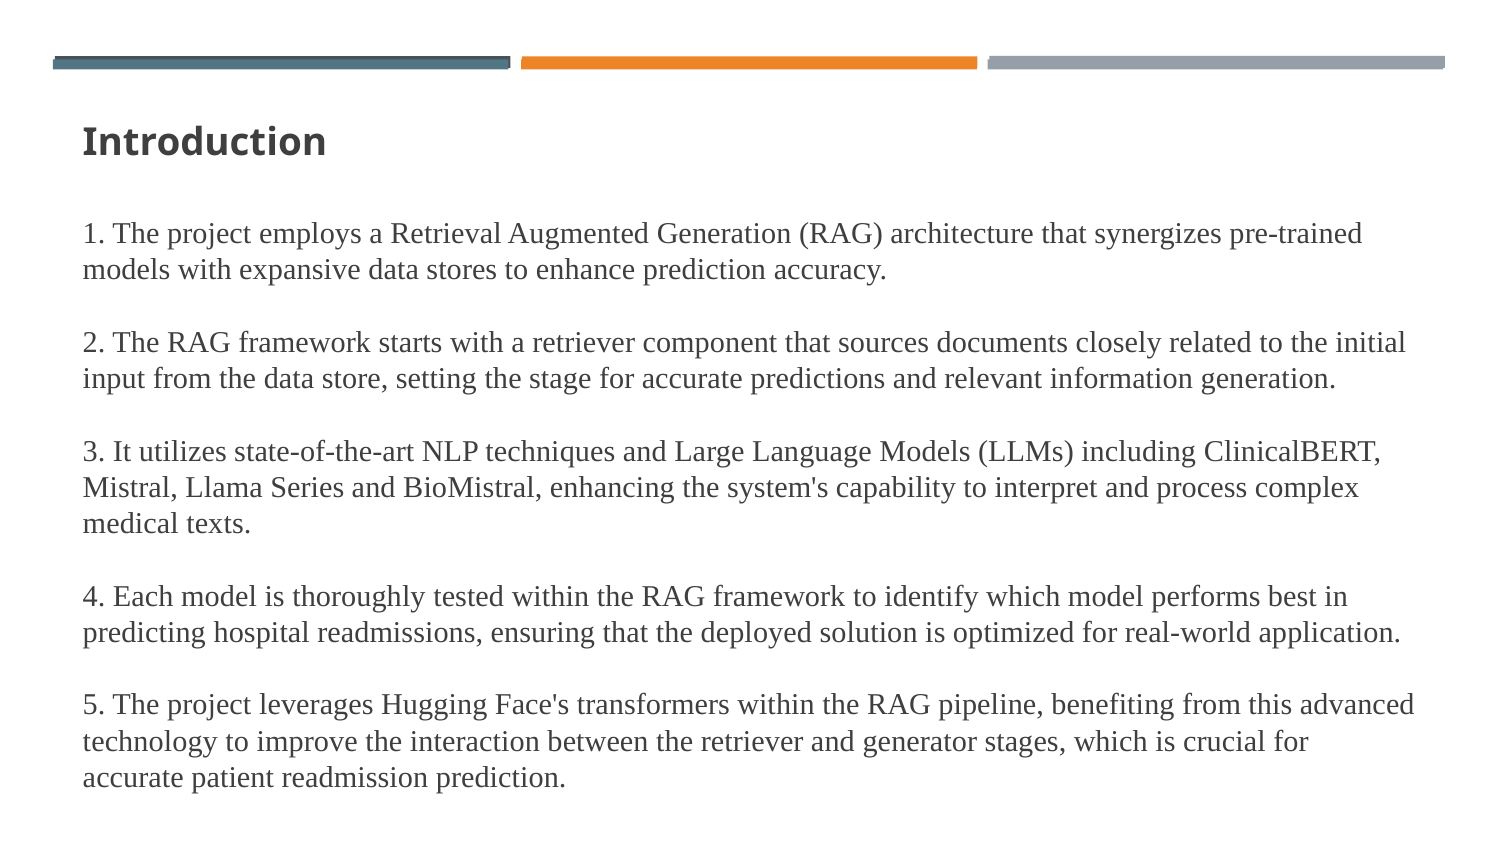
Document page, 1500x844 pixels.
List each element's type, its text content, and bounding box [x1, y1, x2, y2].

title Introduction [71, 86, 1429, 169]
list 1. The project employs a Retrieval Augmented Generation (RAG) architecture that synergizes pre-trained models with expansive data stores to enhance prediction accuracy. 2. The RAG framework starts with a retriever component that sources documents closely related to the initial input from the data store, setting the stage for accurate predictions and relevant information generation. 3. It utilizes state-of-the-art NLP techniques and Large Language Models (LLMs) including ClinicalBERT, Mistral, Llama Series and BioMistral, enhancing the system's capability to interpret and process complex medical texts. 4. Each model is thoroughly tested within the RAG framework to identify which model performs best in predicting hospital readmissions, ensuring that the deployed solution is optimized for real-world application. 5. The project leverages Hugging Face's transformers within the RAG pipeline, benefiting from this advanced technology to improve the interaction between the retriever and generator stages, which is crucial for accurate patient readmission prediction. [71, 197, 1429, 810]
